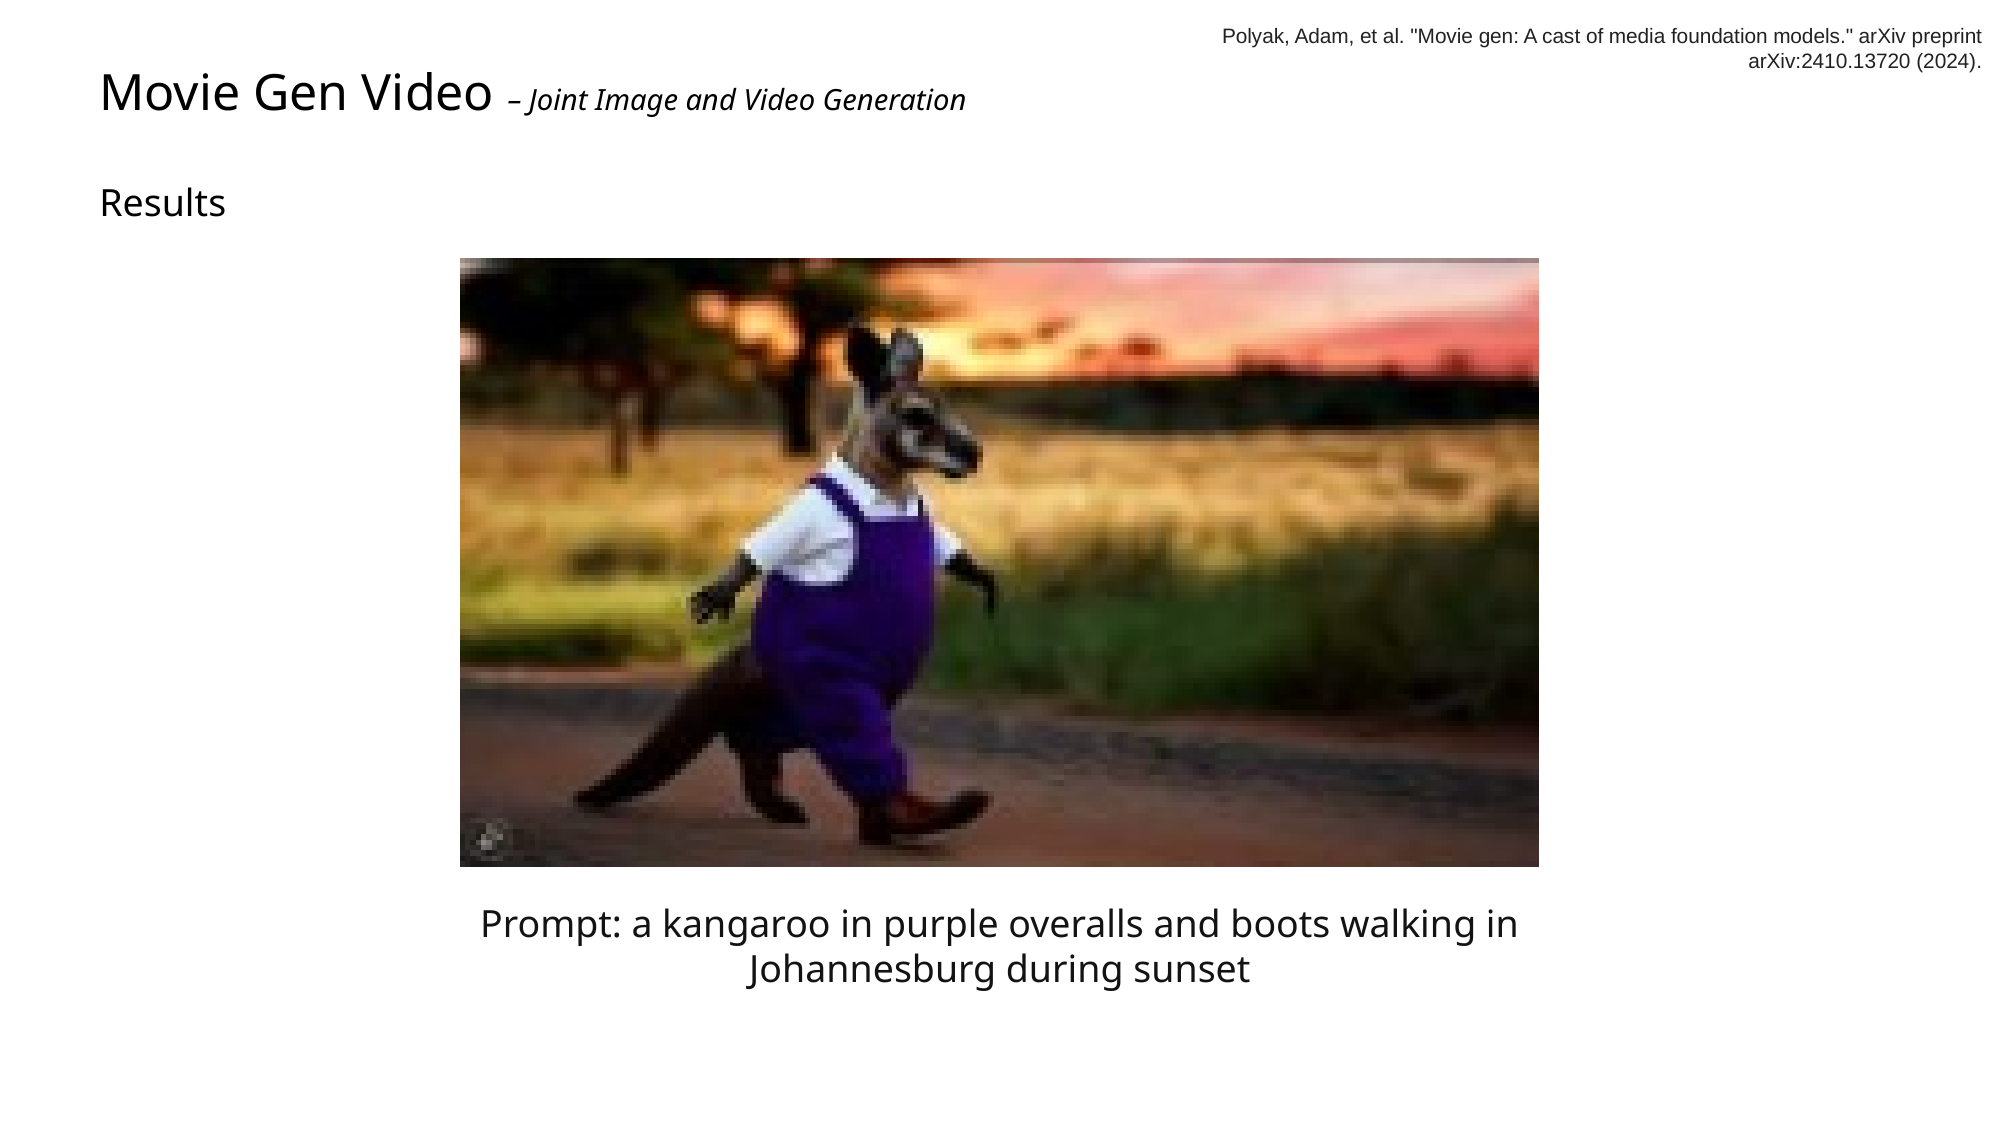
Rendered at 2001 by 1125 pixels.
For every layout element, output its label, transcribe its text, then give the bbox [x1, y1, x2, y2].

text_box Movie Gen Video – Joint Image and Video Generation [84, 53, 1059, 128]
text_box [460, 257, 1540, 868]
text_box Results [84, 171, 1243, 232]
text_box Polyak, Adam, et al. "Movie gen: A cast of media foundation models." arXiv preprint arXiv:2410.13720 (2024). [980, 15, 1997, 81]
text_box Prompt: a kangaroo in purple overalls and boots walking in Johannesburg during sunset [460, 892, 1540, 998]
